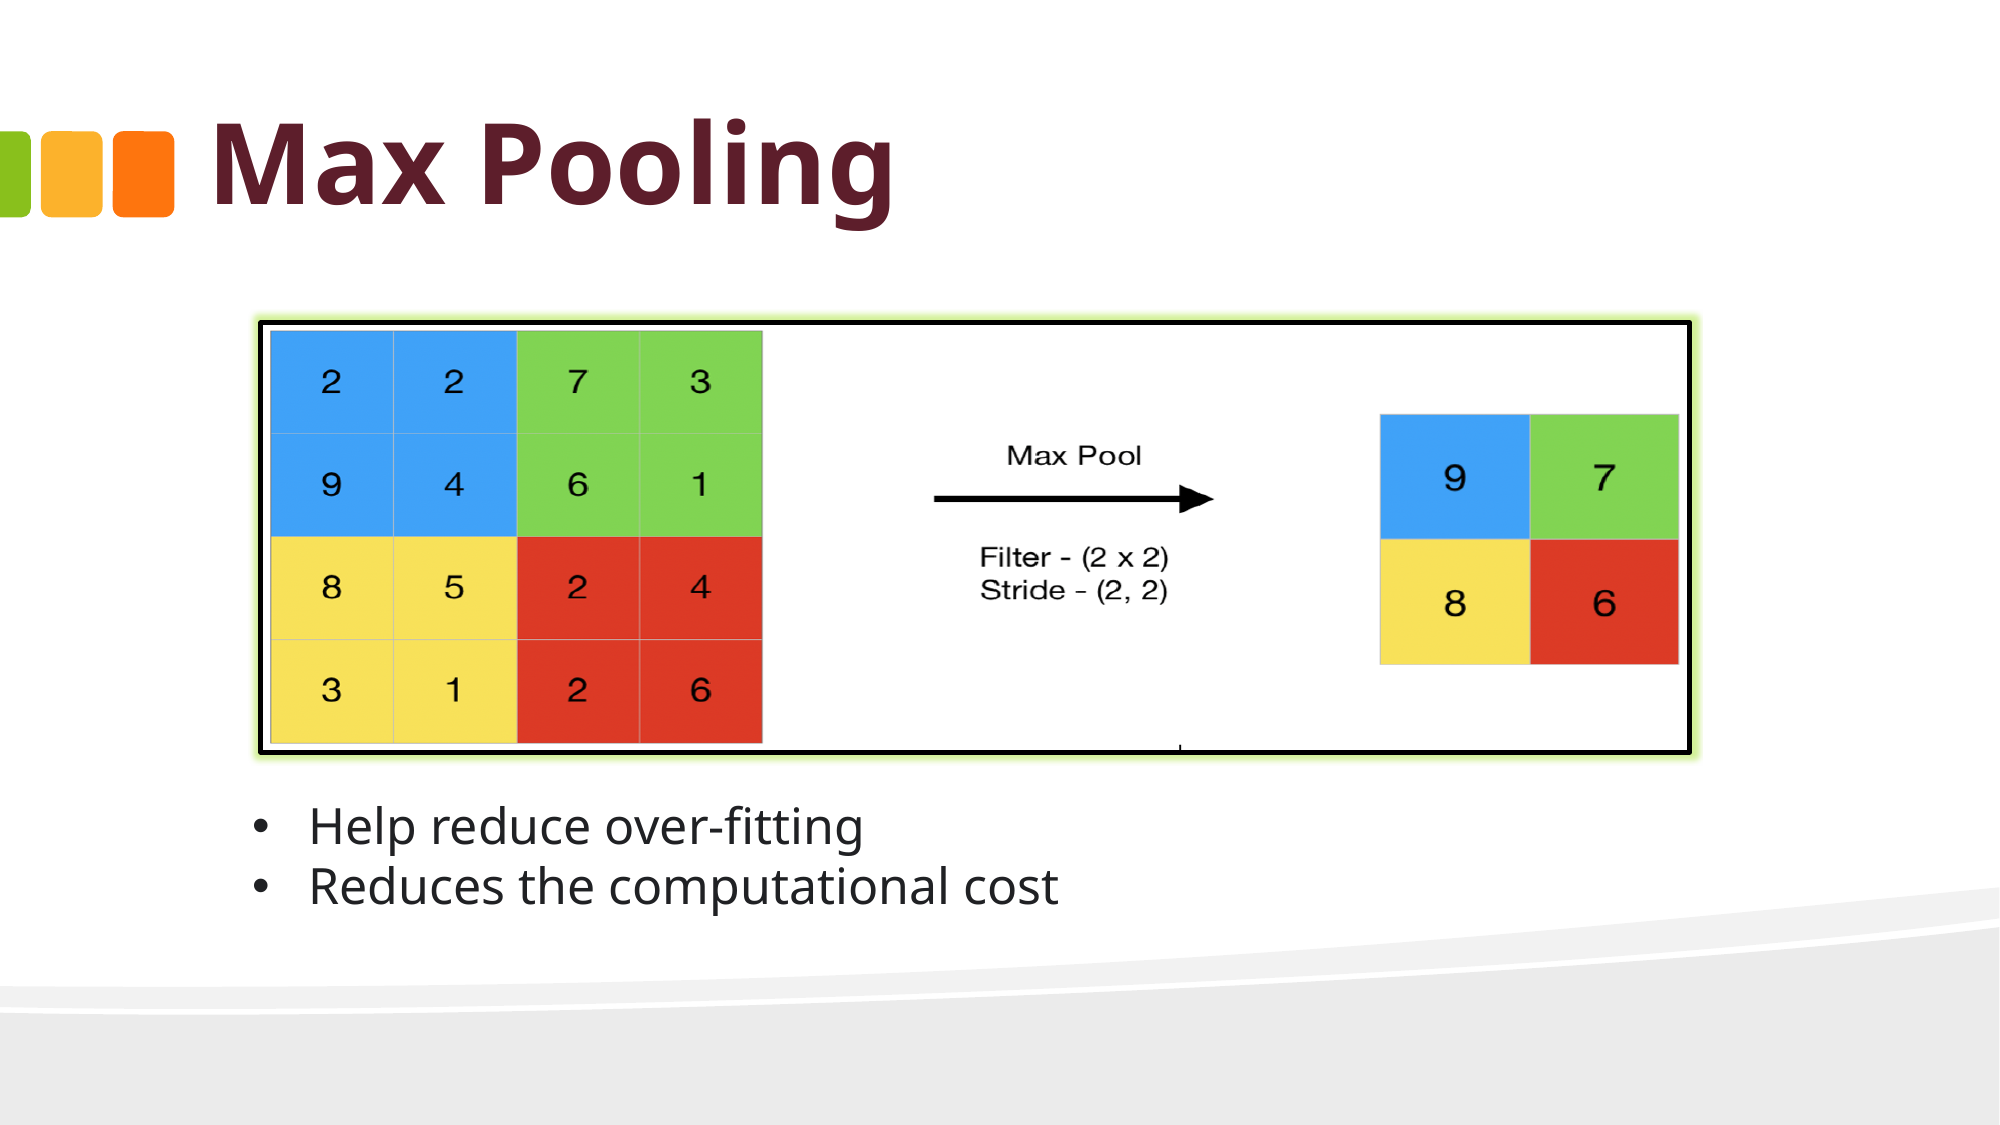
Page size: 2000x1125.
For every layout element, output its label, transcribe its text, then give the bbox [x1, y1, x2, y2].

list [187, 262, 987, 1013]
title Max Pooling [187, 24, 1787, 238]
picture [262, 324, 1688, 751]
text_box Help reduce over-fitting Reduces the computational cost [237, 787, 1688, 923]
